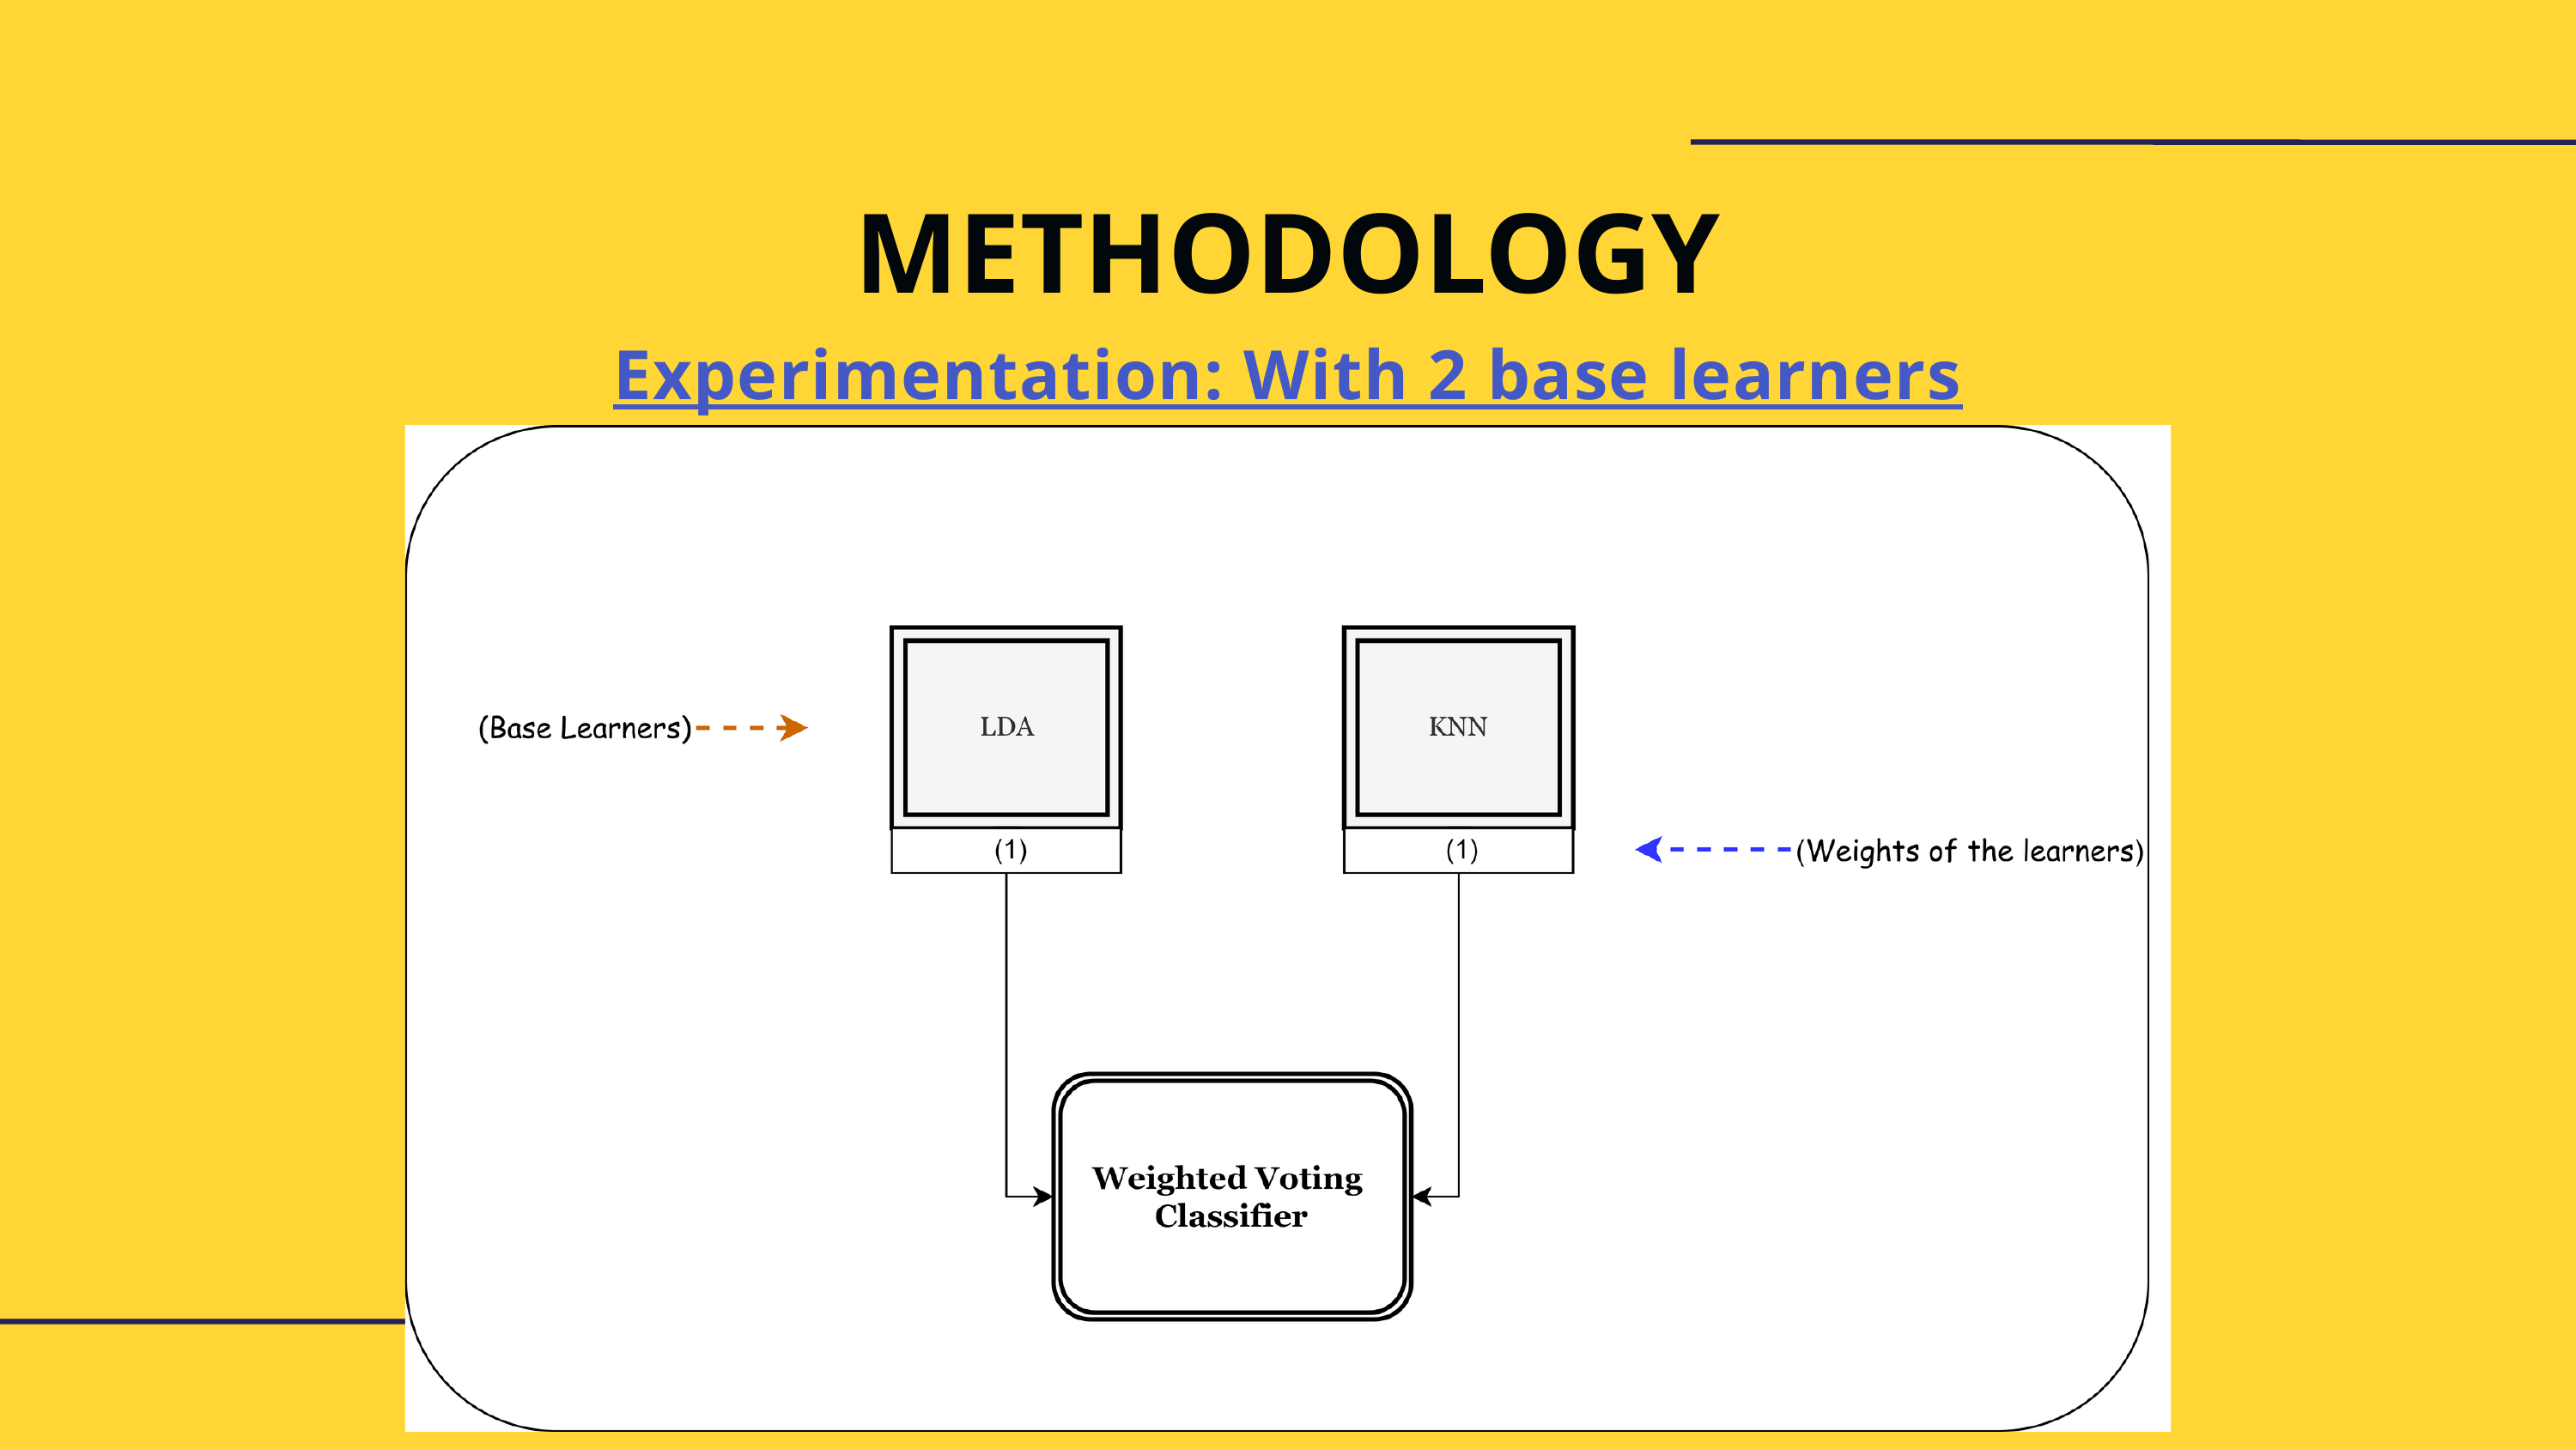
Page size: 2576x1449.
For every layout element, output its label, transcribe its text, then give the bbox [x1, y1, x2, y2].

text_box [404, 425, 2172, 1432]
text_box METHODOLOGY [416, 161, 2160, 316]
text_box Experimentation: With 2 base learners [344, 318, 2231, 414]
